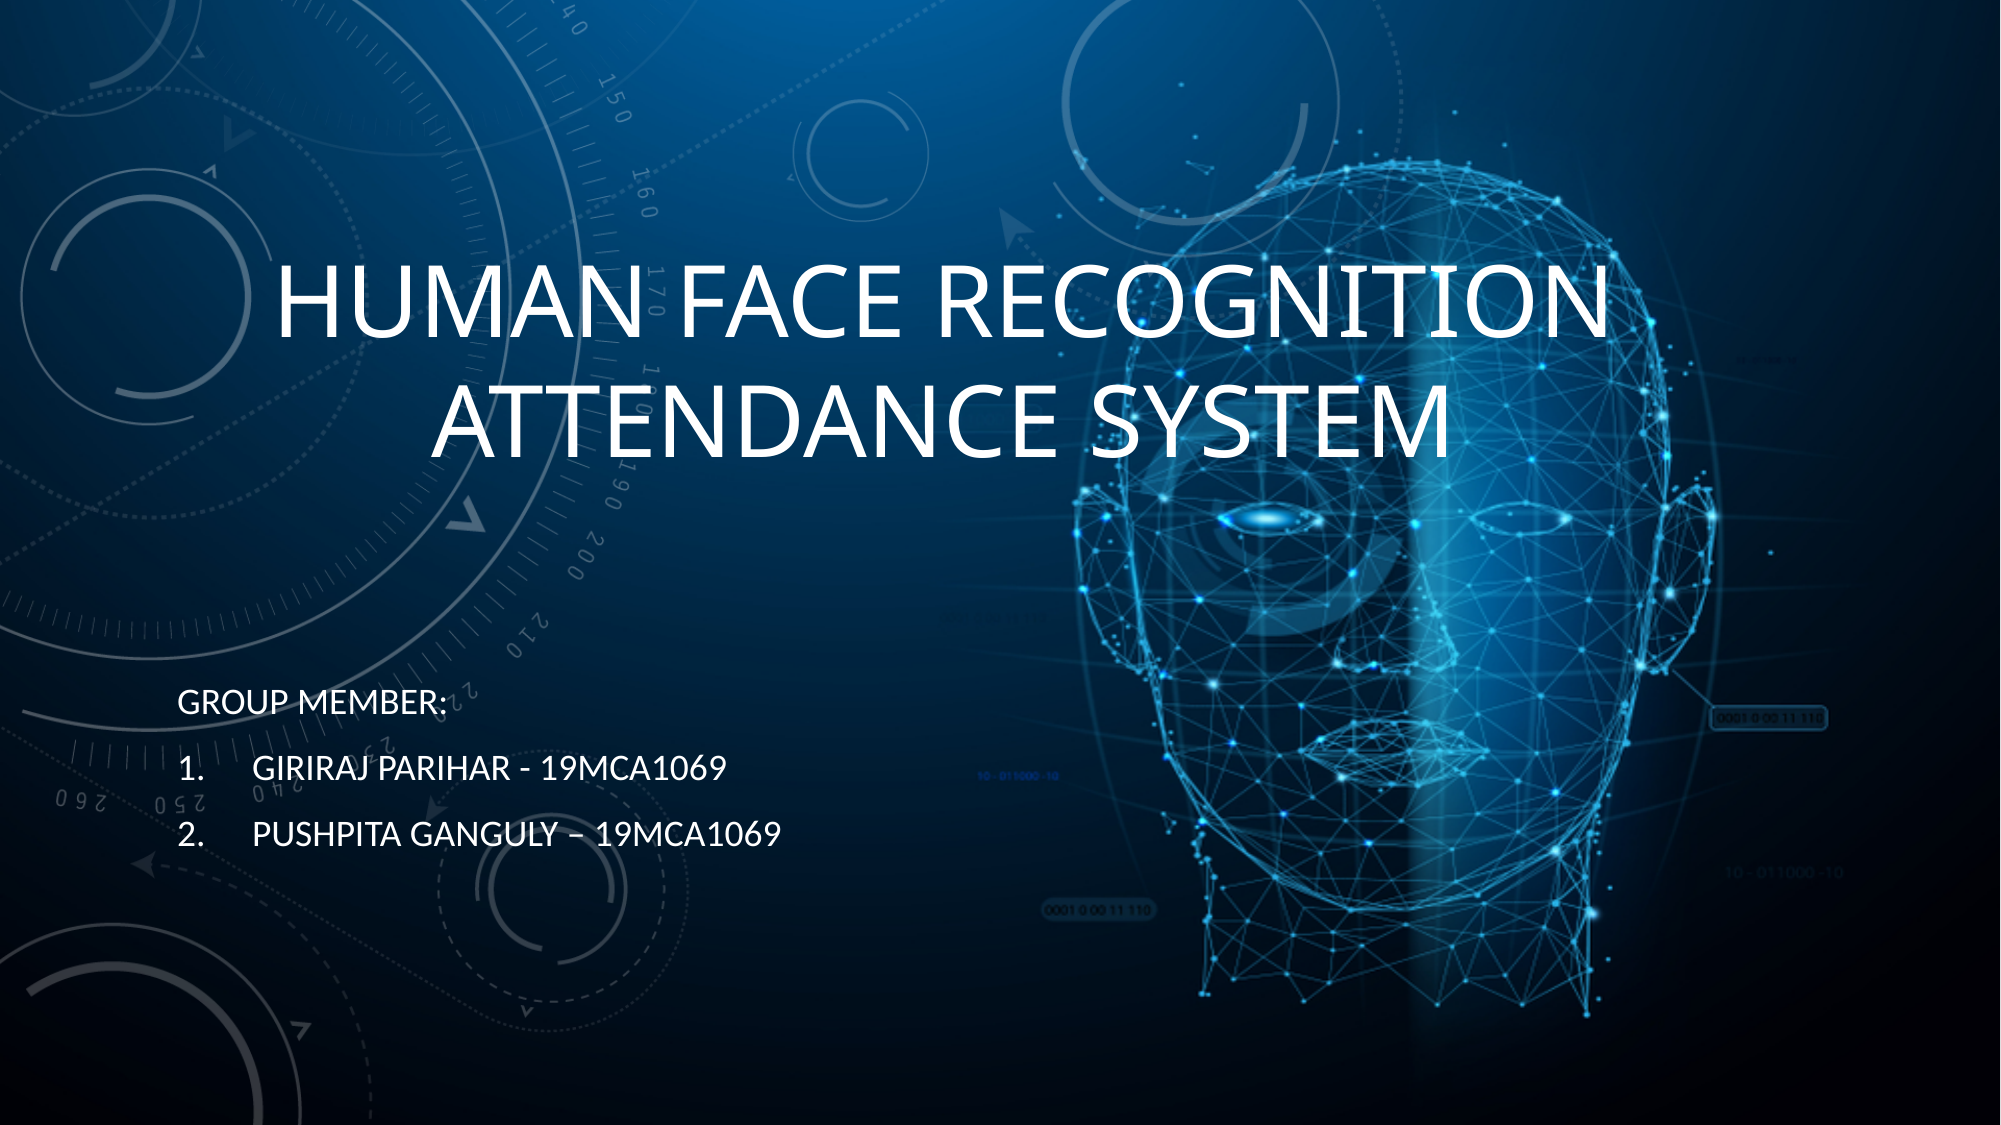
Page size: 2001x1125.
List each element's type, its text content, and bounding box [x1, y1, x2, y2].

picture [0, 0, 2001, 1125]
subtitle Group Member: Giriraj Parihar - 19MCA1069 Pushpita Ganguly – 19MCA1069 [162, 669, 1387, 941]
title Human Face Recognition Attendance System [76, 152, 1813, 486]
